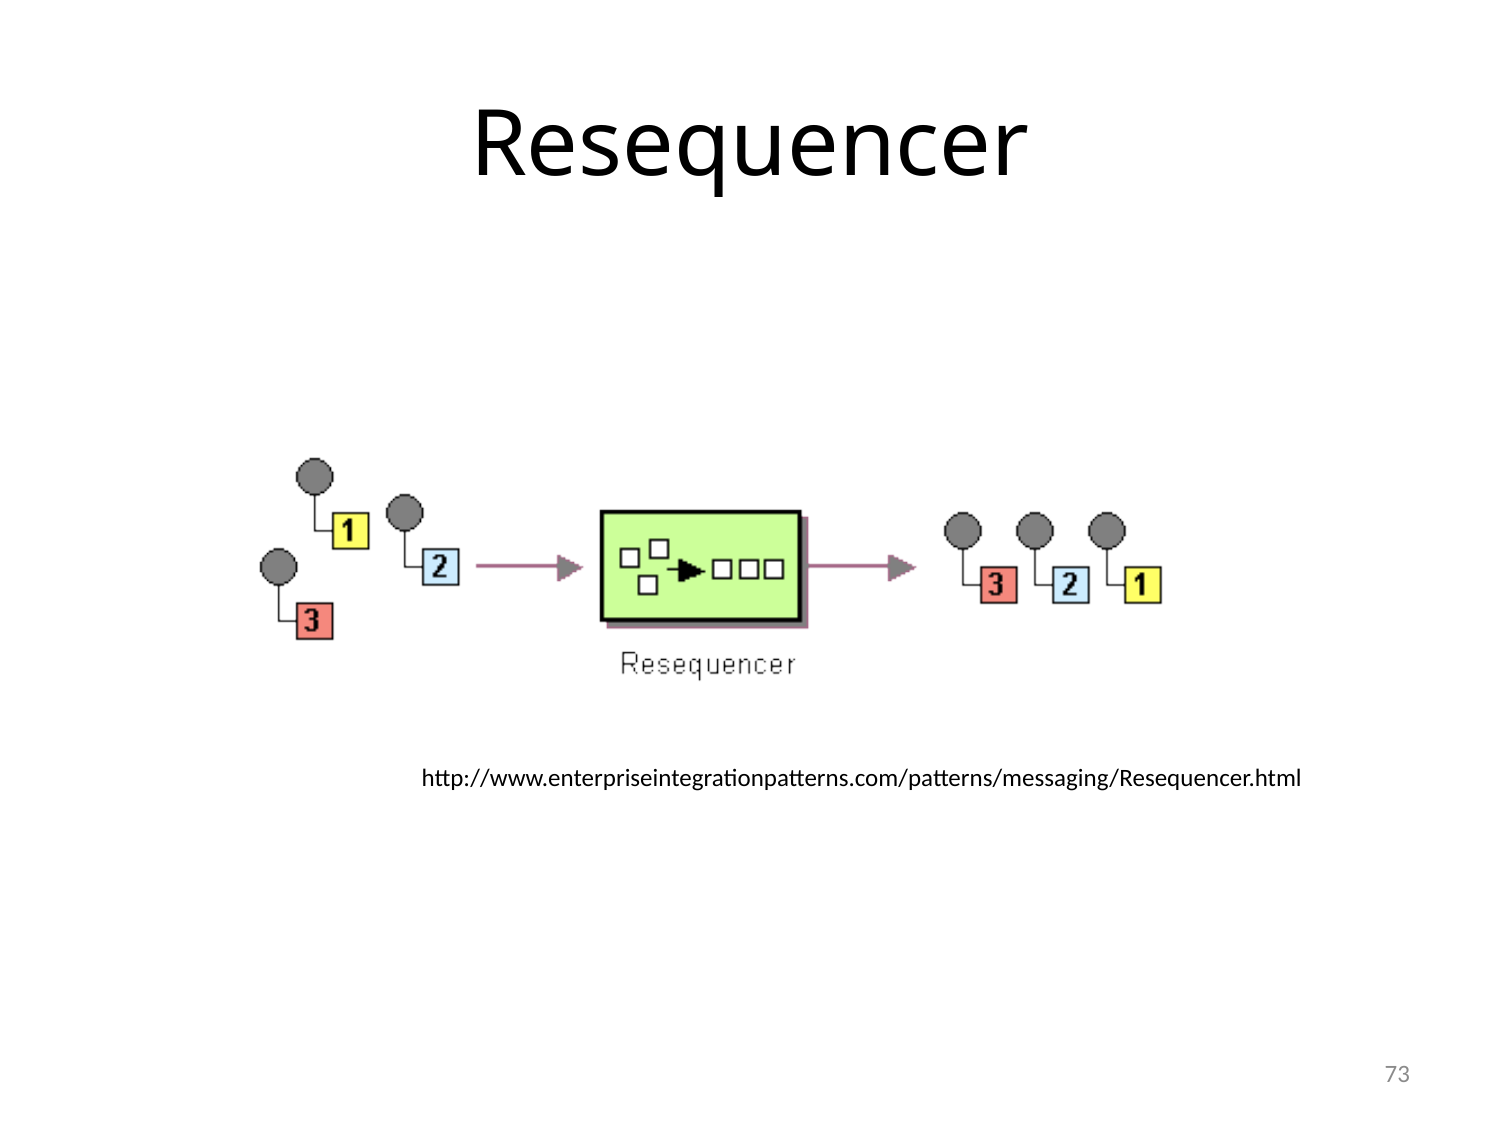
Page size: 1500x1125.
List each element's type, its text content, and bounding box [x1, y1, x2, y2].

picture [257, 455, 1165, 695]
title Resequencer [75, 45, 1425, 233]
slide_number 73 [1074, 1042, 1425, 1103]
text_box http://www.enterpriseintegrationpatterns.com/patterns/messaging/Resequencer.html [406, 754, 1341, 799]
